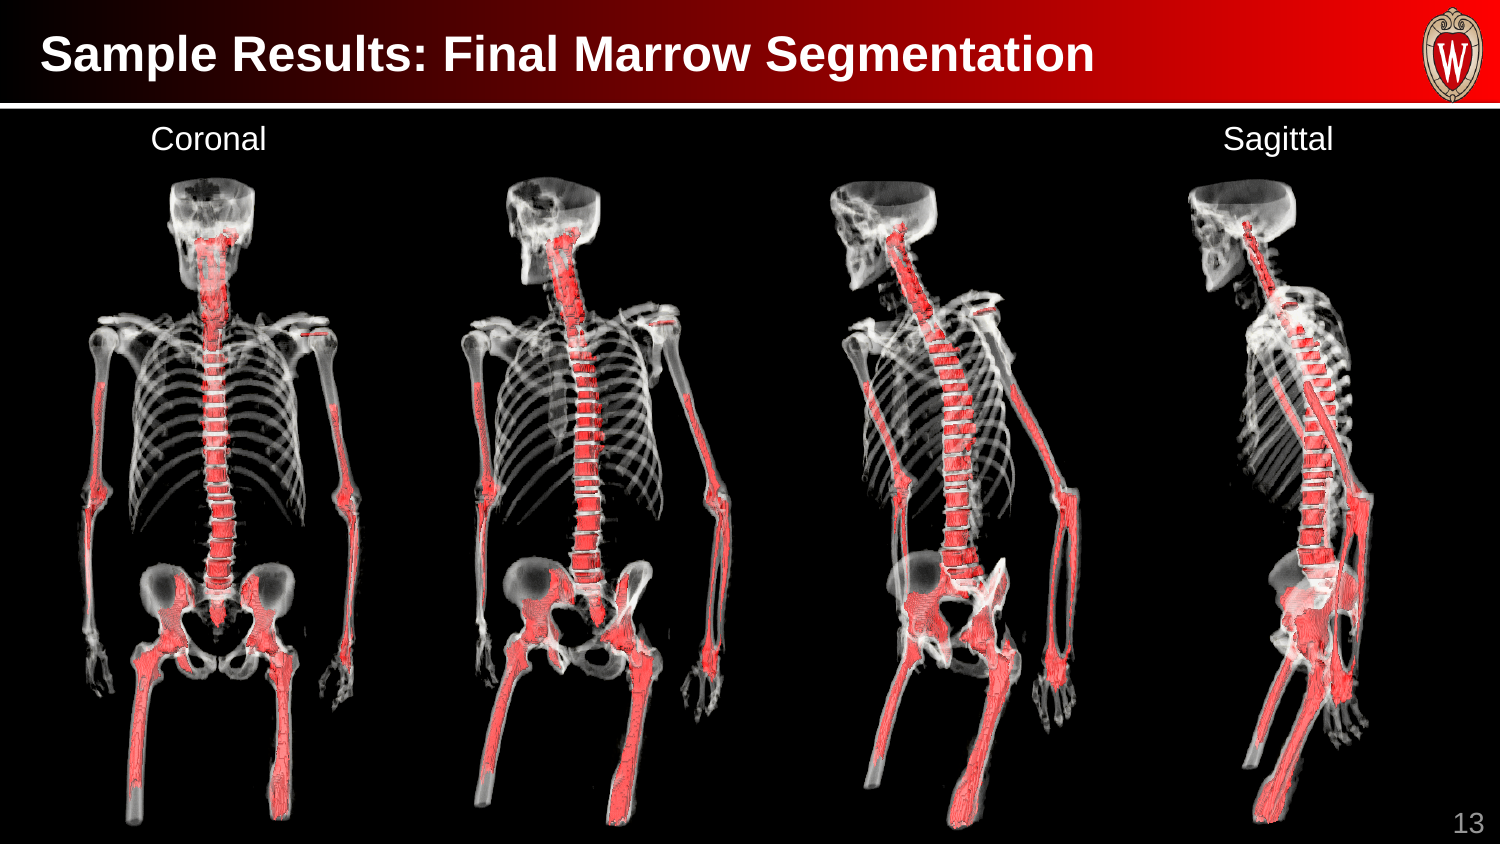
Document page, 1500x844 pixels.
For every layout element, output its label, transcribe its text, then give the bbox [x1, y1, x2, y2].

picture [1149, 159, 1413, 837]
picture [1411, 0, 1488, 110]
slide_number 13 [1412, 796, 1500, 844]
picture [795, 164, 1122, 832]
picture [37, 171, 392, 840]
title Sample Results: Final Marrow Segmentation [24, 0, 1363, 113]
text_box Sagittal [1094, 109, 1463, 164]
text_box Coronal [24, 109, 393, 164]
picture [420, 170, 768, 841]
